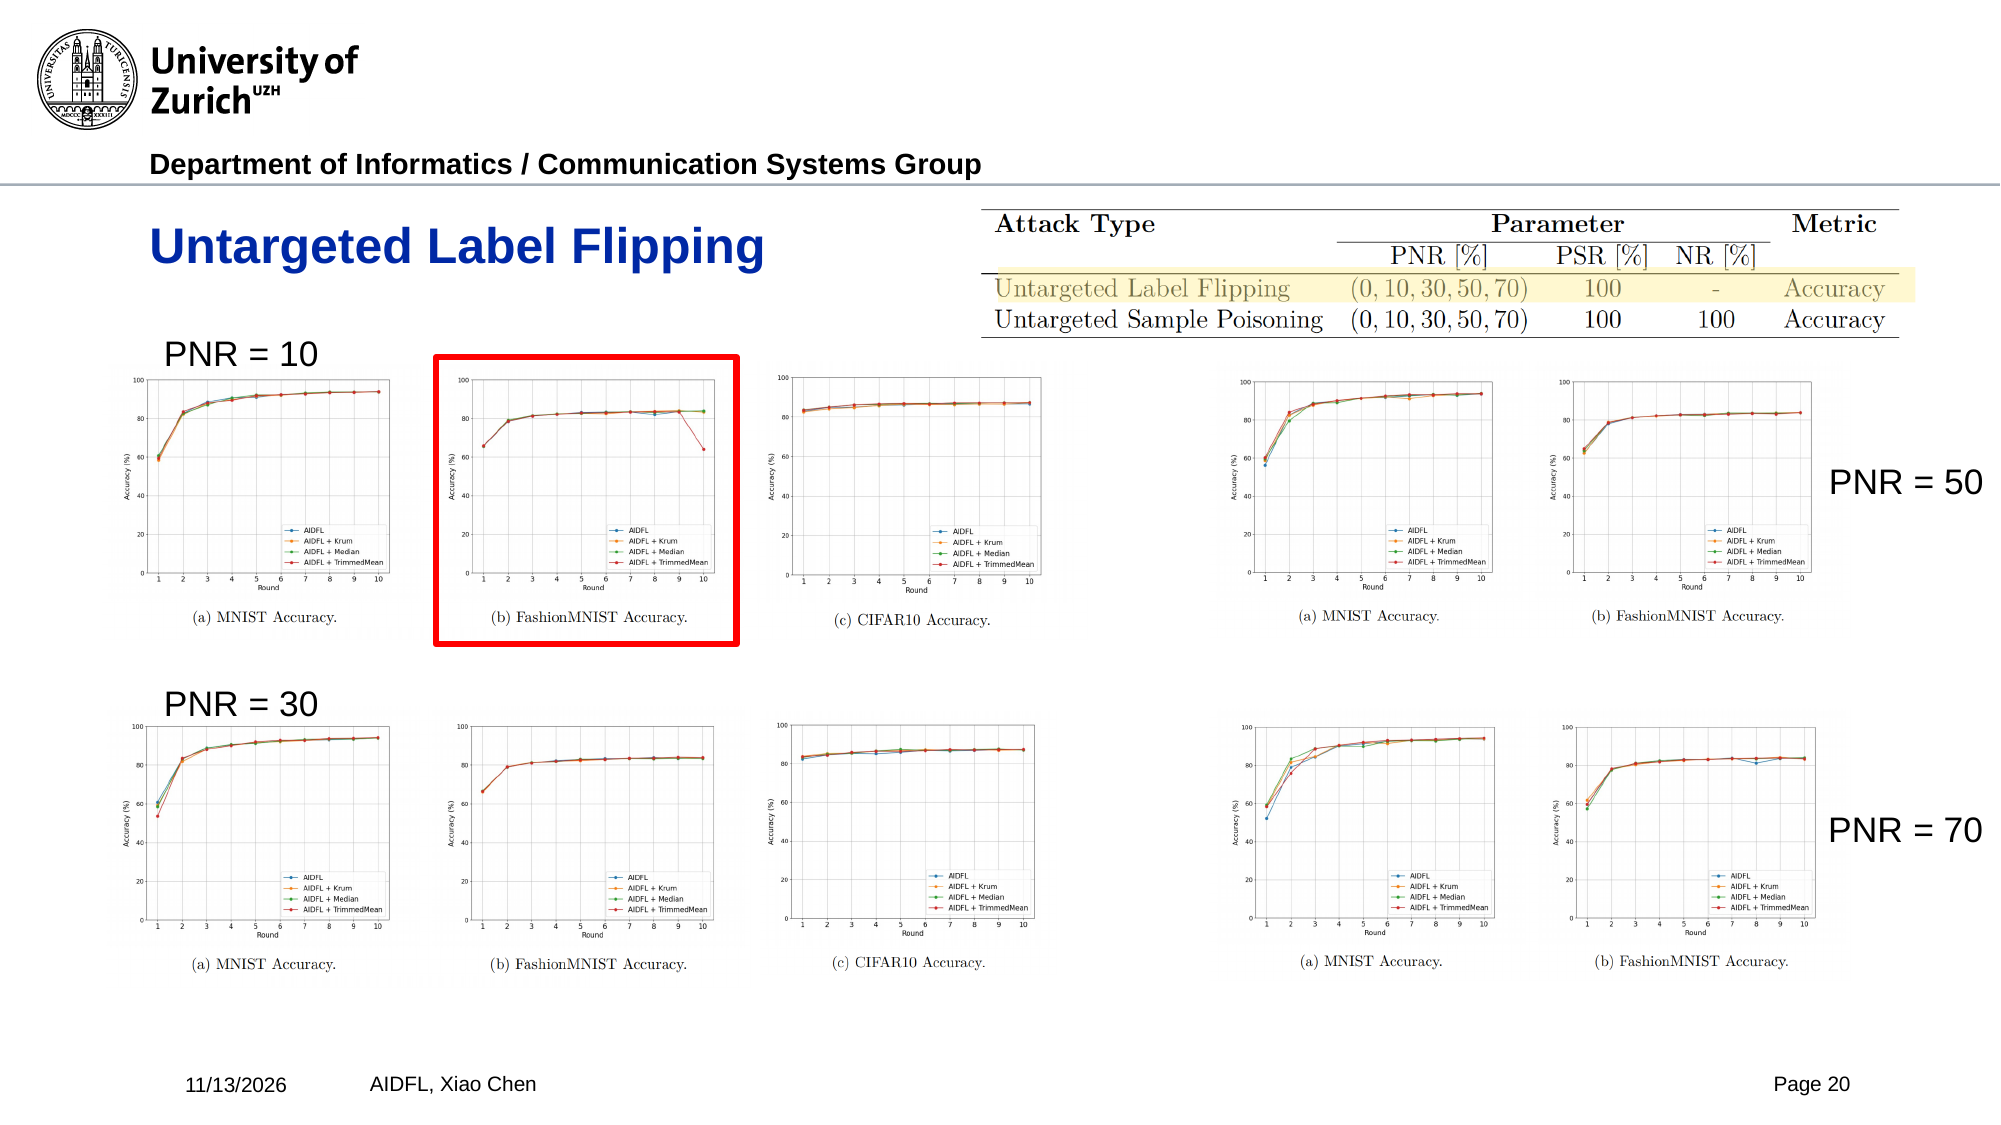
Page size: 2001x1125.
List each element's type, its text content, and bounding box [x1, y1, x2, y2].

text_box PNR = 10 [148, 323, 521, 362]
picture [744, 193, 1925, 641]
picture [760, 711, 1058, 975]
picture [106, 706, 752, 988]
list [102, 364, 740, 641]
slide_number Page 20 [1714, 1070, 1851, 1106]
footer AIDFL, Xiao Chen [369, 1070, 1520, 1106]
title Untargeted Label Flipping [149, 208, 950, 338]
text_box [436, 357, 737, 362]
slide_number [184, 1071, 390, 1108]
text_box PNR = 50 [1855, 452, 2000, 510]
picture [31, 23, 365, 136]
text_box PNR = 70 [1856, 799, 2000, 857]
text_box PNR = 30 [148, 673, 521, 705]
picture [1209, 707, 1852, 981]
